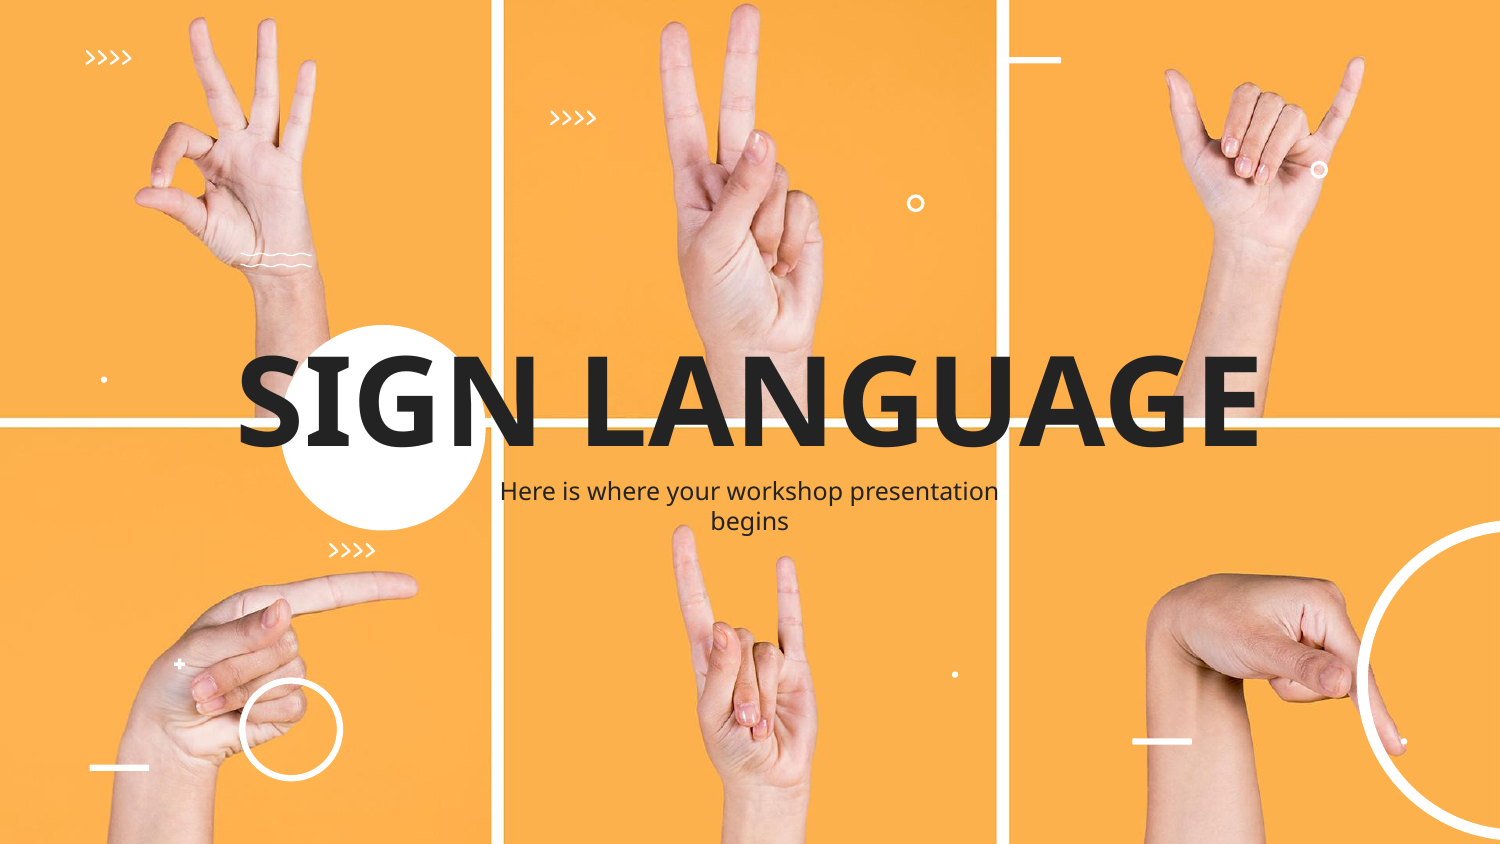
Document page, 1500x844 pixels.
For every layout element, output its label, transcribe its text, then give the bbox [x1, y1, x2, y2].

text_box [298, 487, 467, 531]
title SIGN LANGUAGE [51, 289, 1449, 487]
text_box [242, 680, 340, 779]
picture [1368, 533, 1500, 828]
text_box [1356, 520, 1500, 840]
picture [0, 0, 1500, 844]
subtitle Here is where your workshop presentation begins [479, 460, 1021, 559]
